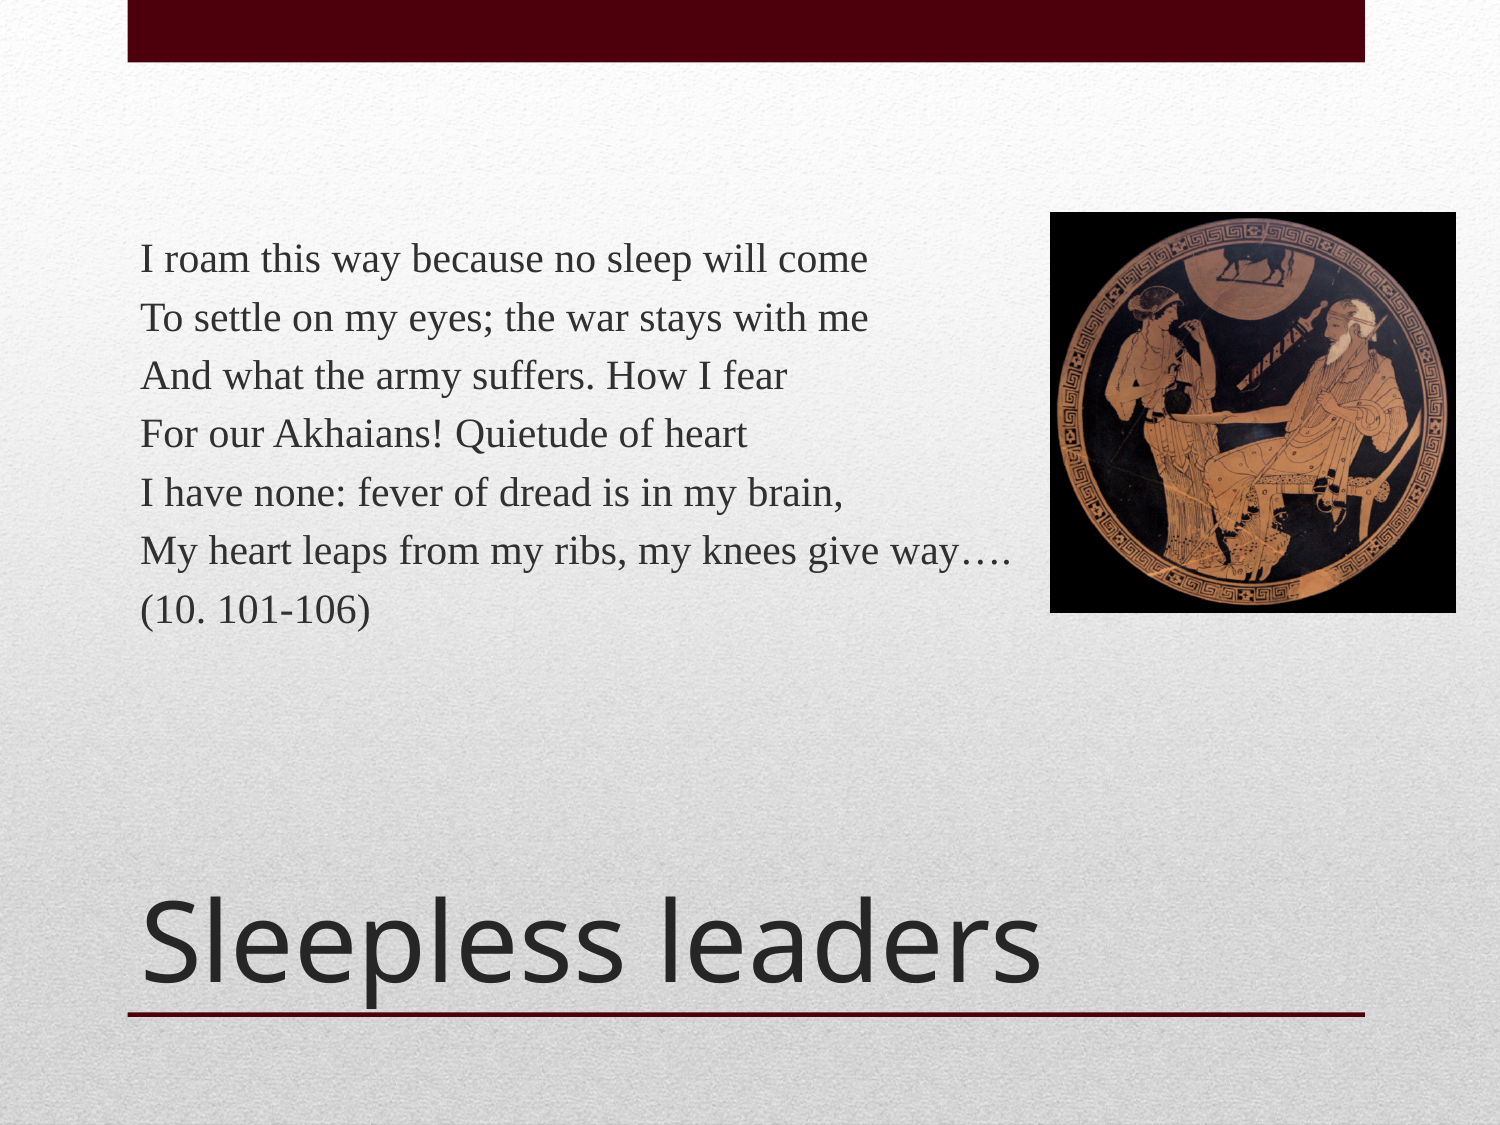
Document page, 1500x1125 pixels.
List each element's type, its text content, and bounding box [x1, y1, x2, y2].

picture [1049, 211, 1456, 614]
title Sleepless leaders [125, 750, 1238, 1013]
list I roam this way because no sleep will come To settle on my eyes; the war stays with me And what the army suffers. How I fear For our Akhaians! Quietude of heart I have none: fever of dread is in my brain, My heart leaps from my ribs, my knees give way…. (10. 101-106) [125, 112, 1063, 750]
